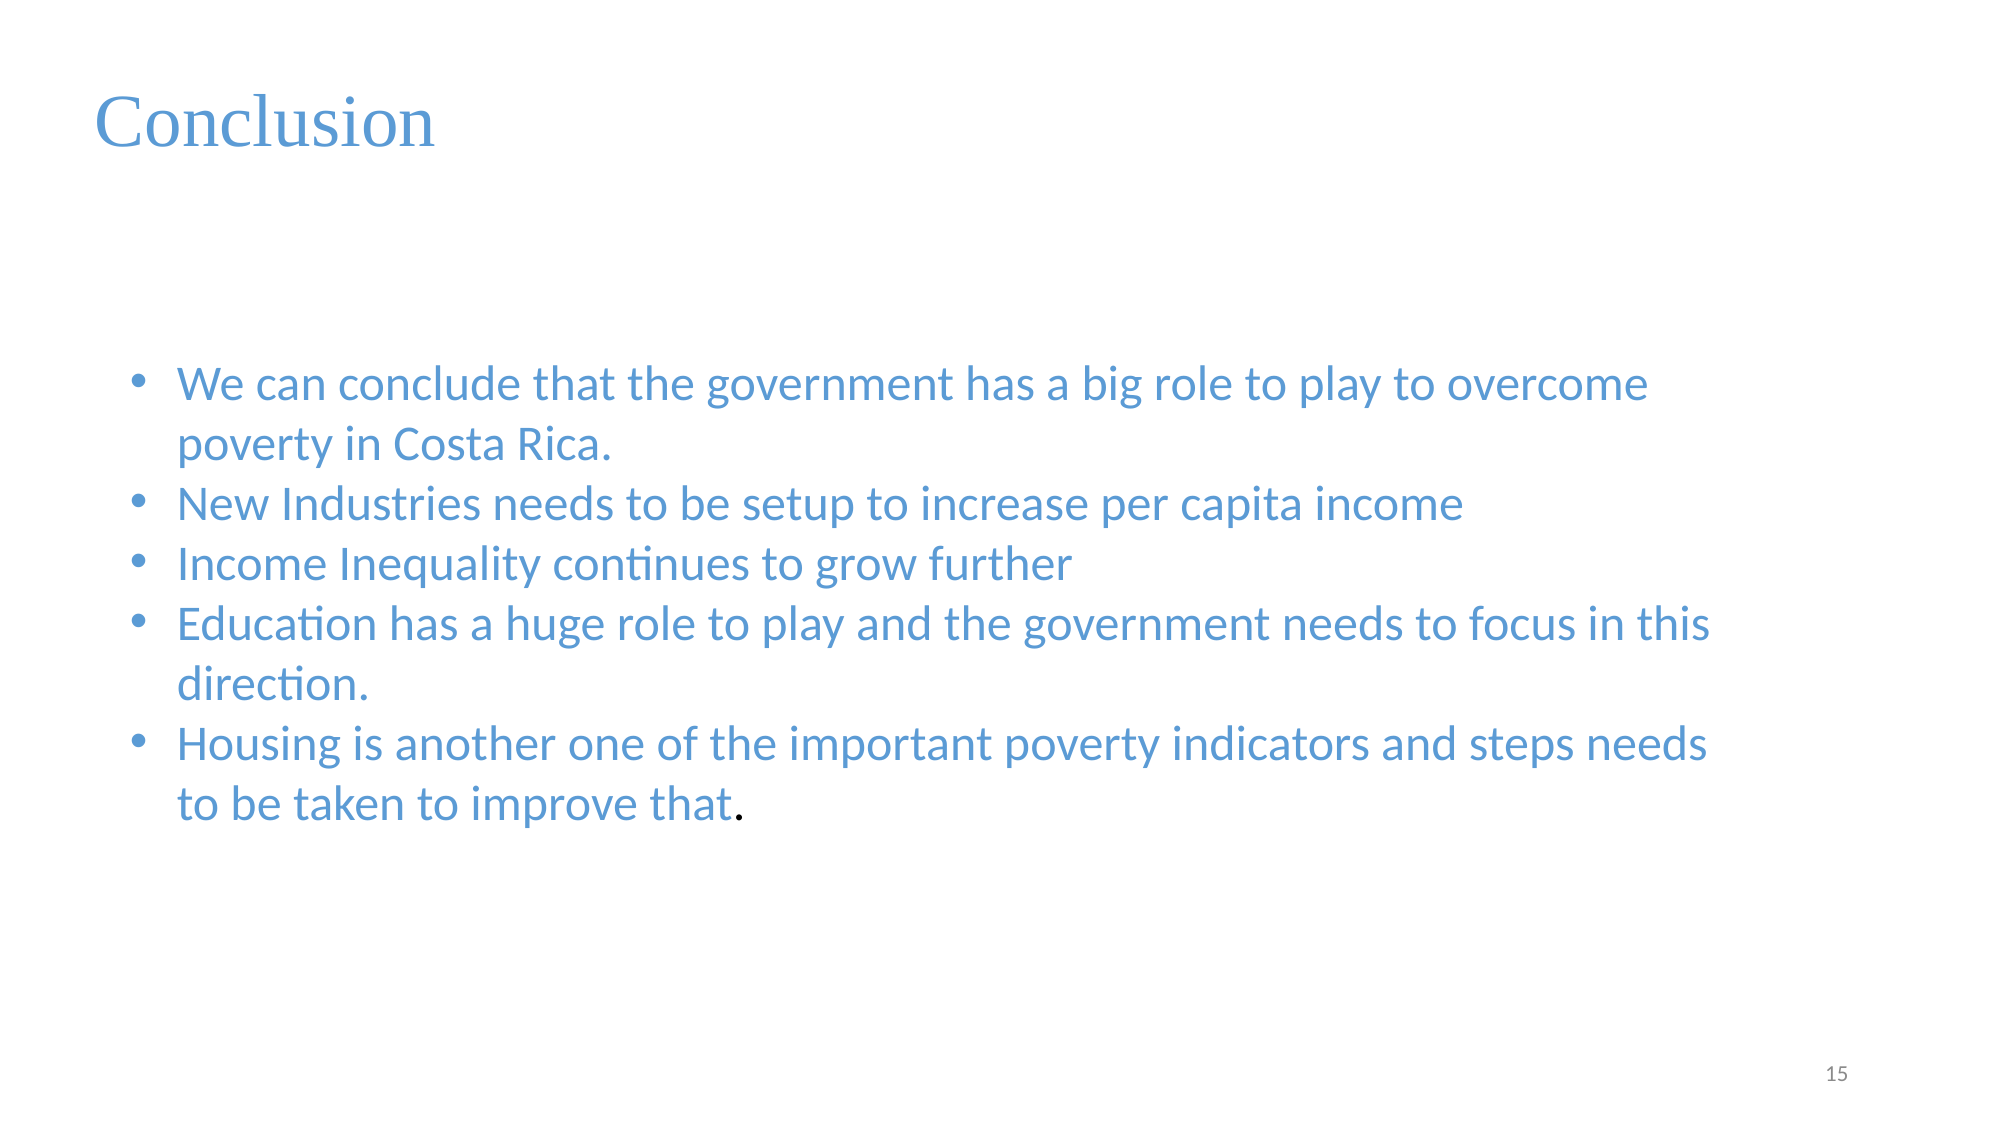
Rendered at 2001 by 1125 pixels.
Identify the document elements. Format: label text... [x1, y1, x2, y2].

text_box Conclusion [80, 64, 501, 170]
text_box We can conclude that the government has a big role to play to overcome poverty in Costa Rica. New Industries needs to be setup to increase per capita income Income Inequality continues to grow further Education has a huge role to play and the government needs to focus in this direction. Housing is another one of the important poverty indicators and steps needs to be taken to improve that. [115, 342, 1777, 838]
slide_number 15 [1413, 1042, 1864, 1103]
